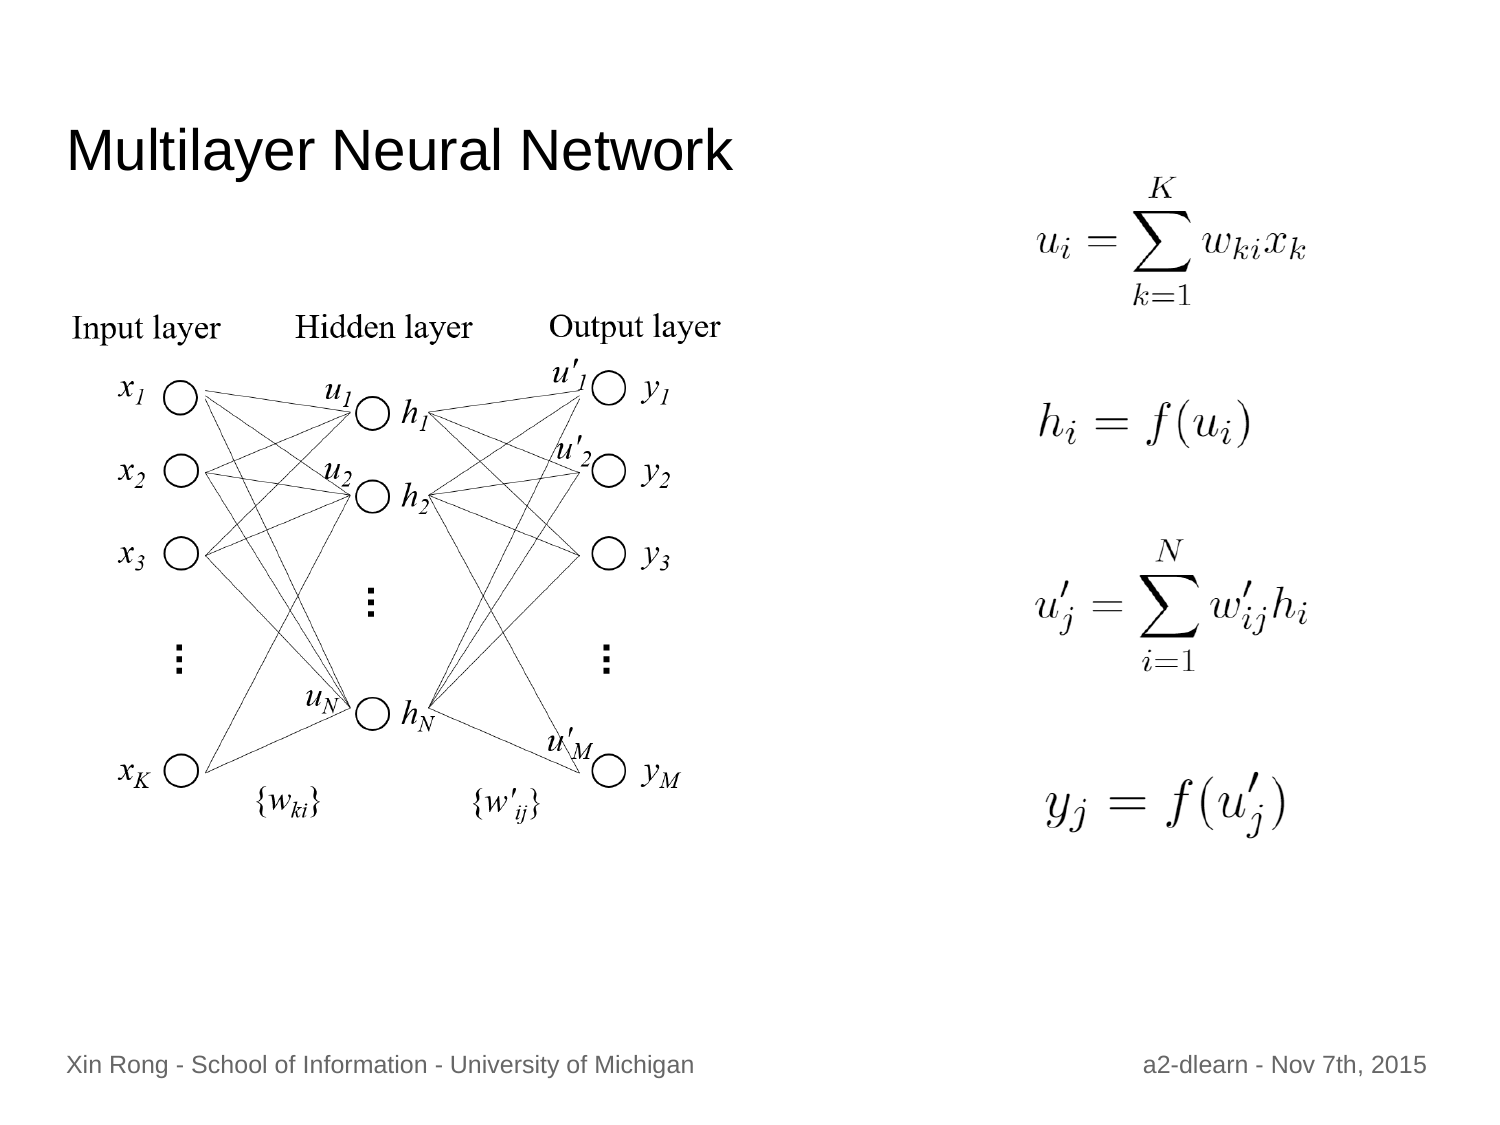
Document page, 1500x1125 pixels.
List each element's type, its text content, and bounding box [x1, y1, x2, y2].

picture [1032, 763, 1293, 849]
picture [1029, 390, 1261, 458]
picture [1018, 161, 1316, 311]
picture [1013, 528, 1321, 678]
title Multilayer Neural Network [51, 97, 1449, 223]
picture [64, 297, 727, 828]
